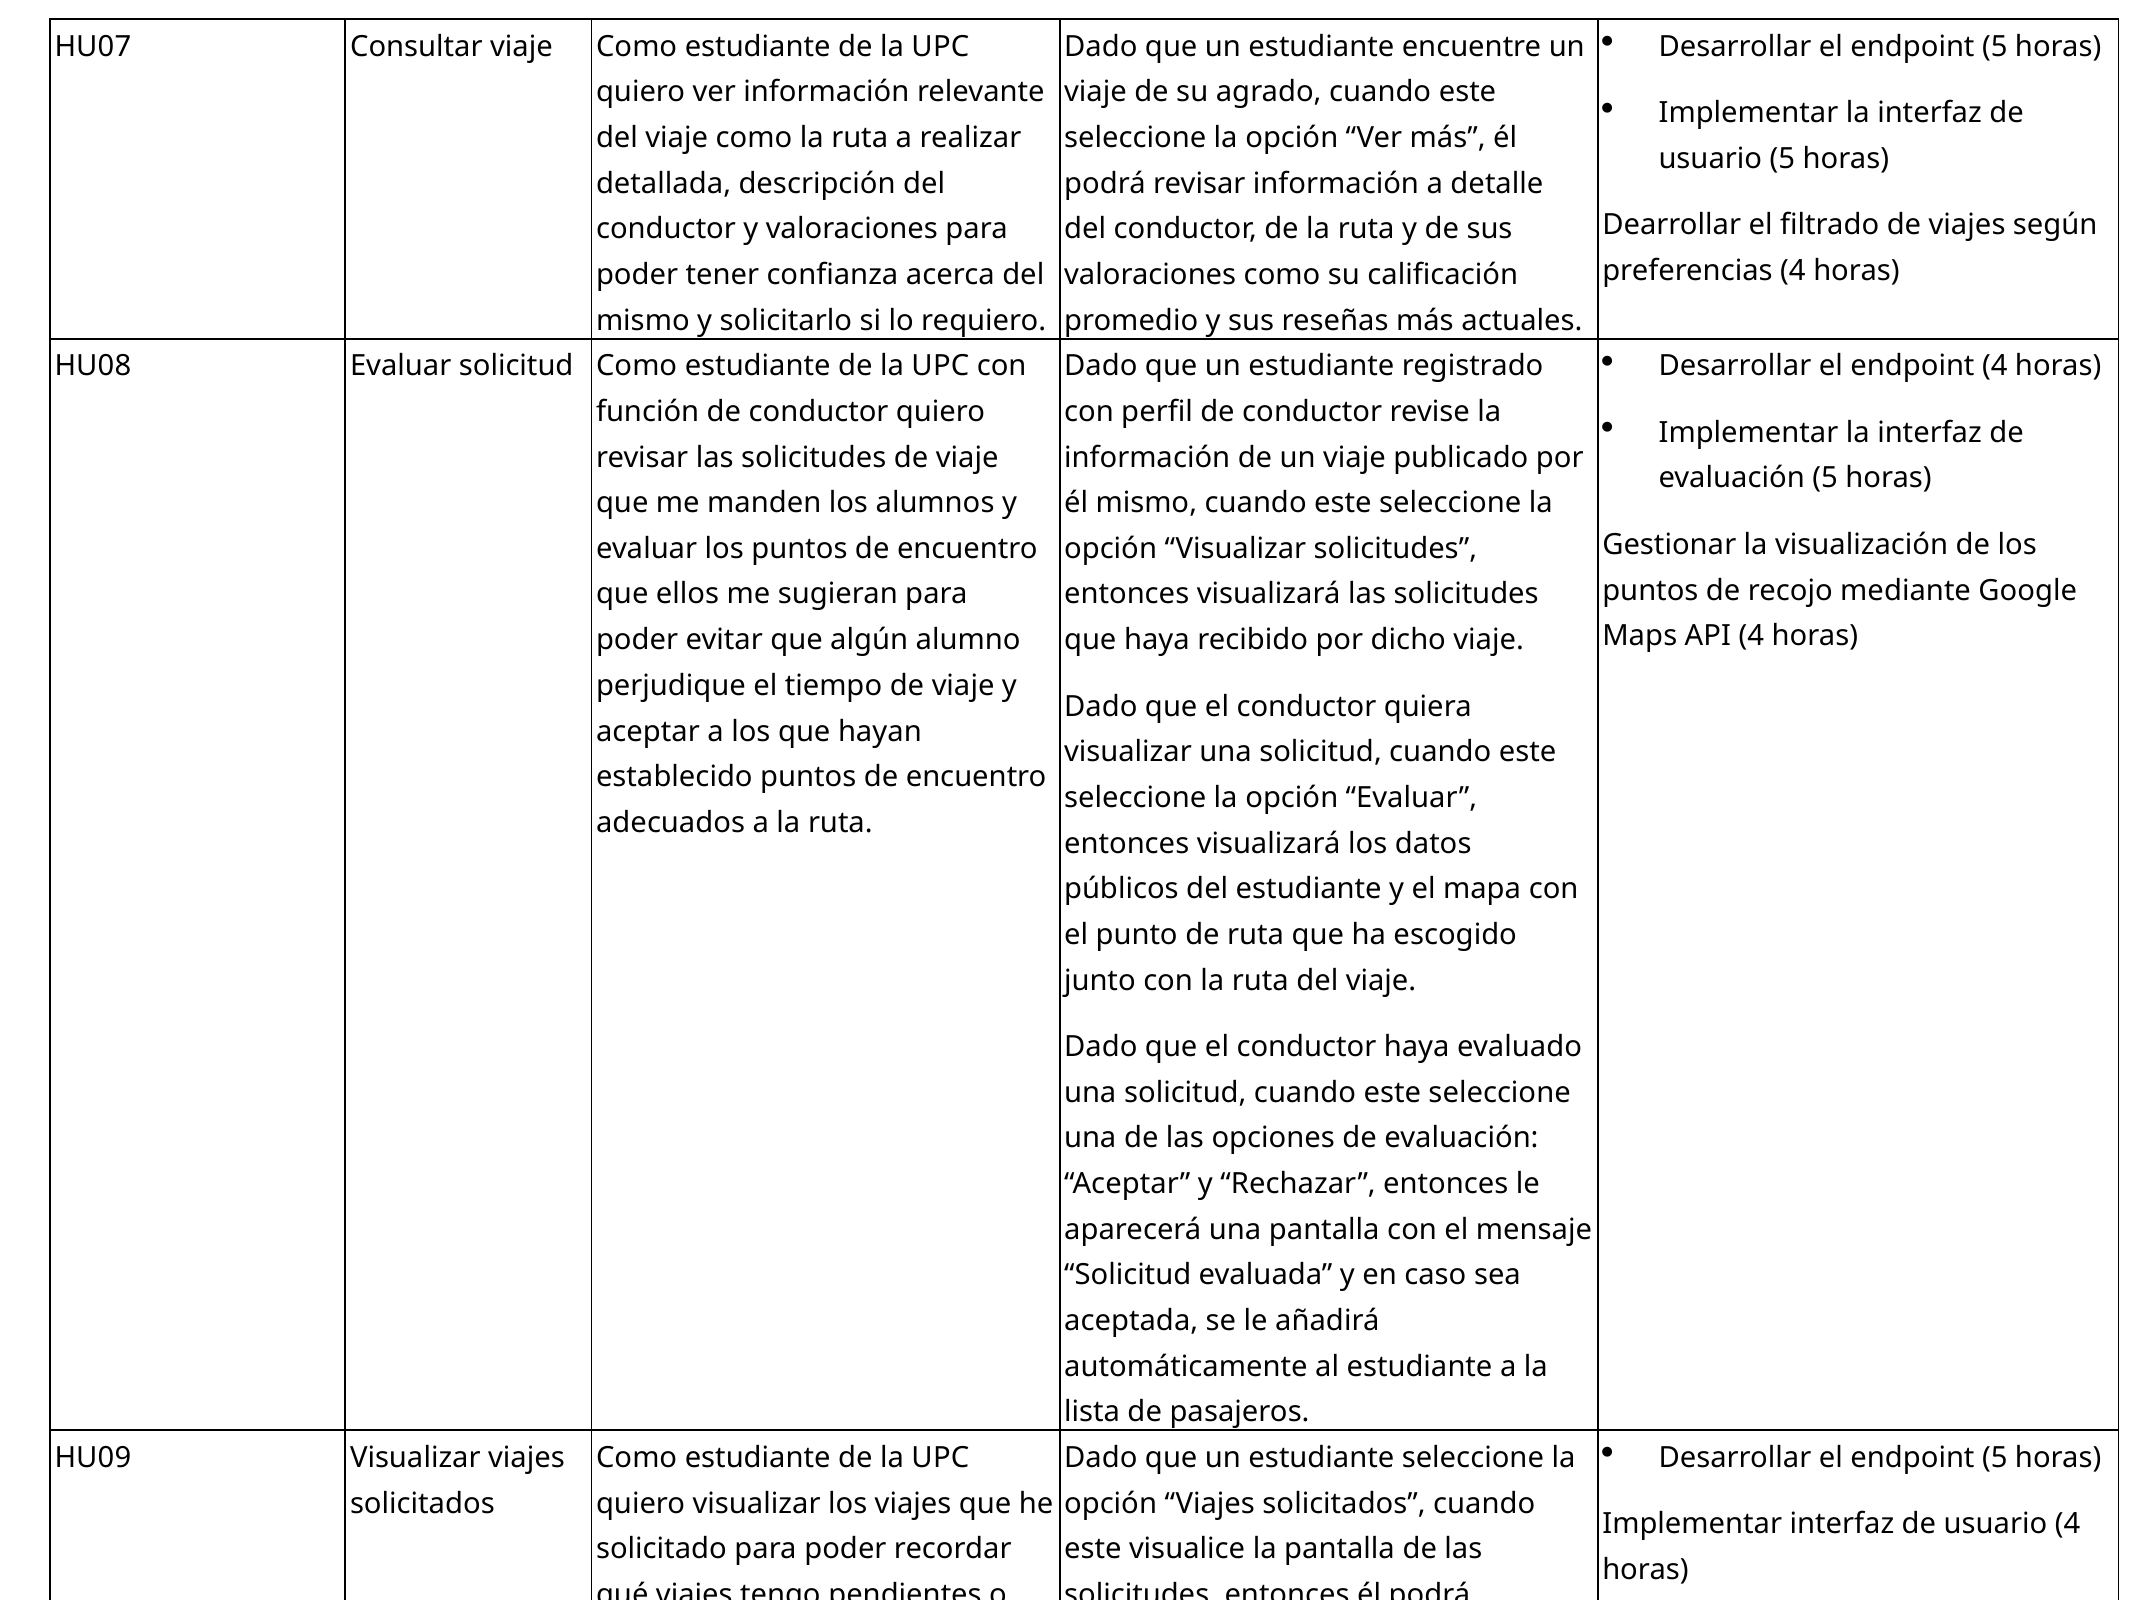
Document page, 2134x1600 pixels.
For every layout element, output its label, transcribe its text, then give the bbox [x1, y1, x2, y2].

table_cell HU09 [51, 1431, 344, 1600]
table_header Consultar viaje [346, 20, 591, 338]
table_cell Evaluar solicitud [346, 340, 591, 1429]
table_cell Desarrollar el endpoint (5 horas) Implementar interfaz de usuario (4 horas) [1599, 1431, 2118, 1600]
table_cell Visualizar viajes solicitados [346, 1431, 591, 1600]
table_header Desarrollar el endpoint (5 horas) Implementar la interfaz de usuario (5 horas) Dearrollar el filtrado de viajes según preferencias (4 horas) [1599, 20, 2118, 338]
table_cell Dado que un estudiante registrado con perfil de conductor revise la información de un viaje publicado por él mismo, cuando este seleccione la opción “Visualizar solicitudes”, entonces visualizará las solicitudes que haya recibido por dicho viaje. Dado que el conductor quiera visualizar una solicitud, cuando este seleccione la opción “Evaluar”, entonces visualizará los datos públicos del estudiante y el mapa con el punto de ruta que ha escogido junto con la ruta del viaje. Dado que el conductor haya evaluado una solicitud, cuando este seleccione una de las opciones de evaluación: “Aceptar” y “Rechazar”, entonces le aparecerá una pantalla con el mensaje “Solicitud evaluada” y en caso sea aceptada, se le añadirá automáticamente al estudiante a la lista de pasajeros. [1061, 340, 1597, 1429]
table_header Como estudiante de la UPC quiero ver información relevante del viaje como la ruta a realizar detallada, descripción del conductor y valoraciones para poder tener confianza acerca del mismo y solicitarlo si lo requiero. [592, 20, 1059, 338]
table_cell Como estudiante de la UPC quiero visualizar los viajes que he solicitado para poder recordar qué viajes tengo pendientes o visualizar la ejecución de un viaje con el mapa del conductor en tiempo real. [592, 1431, 1059, 1600]
table_header HU07 [51, 20, 344, 338]
table_cell HU08 [51, 340, 344, 1429]
table_header Dado que un estudiante encuentre un viaje de su agrado, cuando este seleccione la opción “Ver más”, él podrá revisar información a detalle del conductor, de la ruta y de sus valoraciones como su calificación promedio y sus reseñas más actuales. [1061, 20, 1597, 338]
table_cell Desarrollar el endpoint (4 horas) Implementar la interfaz de evaluación (5 horas) Gestionar la visualización de los puntos de recojo mediante Google Maps API (4 horas) [1599, 340, 2118, 1429]
table_cell Dado que un estudiante seleccione la opción “Viajes solicitados”, cuando este visualice la pantalla de las solicitudes, entonces él podrá observar el estado de cada una y de estar confirmada, puede revisar a detalle los pasajeros, conductor, ruta y estado del viaje. [1061, 1431, 1597, 1600]
table_cell Como estudiante de la UPC con función de conductor quiero revisar las solicitudes de viaje que me manden los alumnos y evaluar los puntos de encuentro que ellos me sugieran para poder evitar que algún alumno perjudique el tiempo de viaje y aceptar a los que hayan establecido puntos de encuentro adecuados a la ruta. [592, 340, 1059, 1429]
